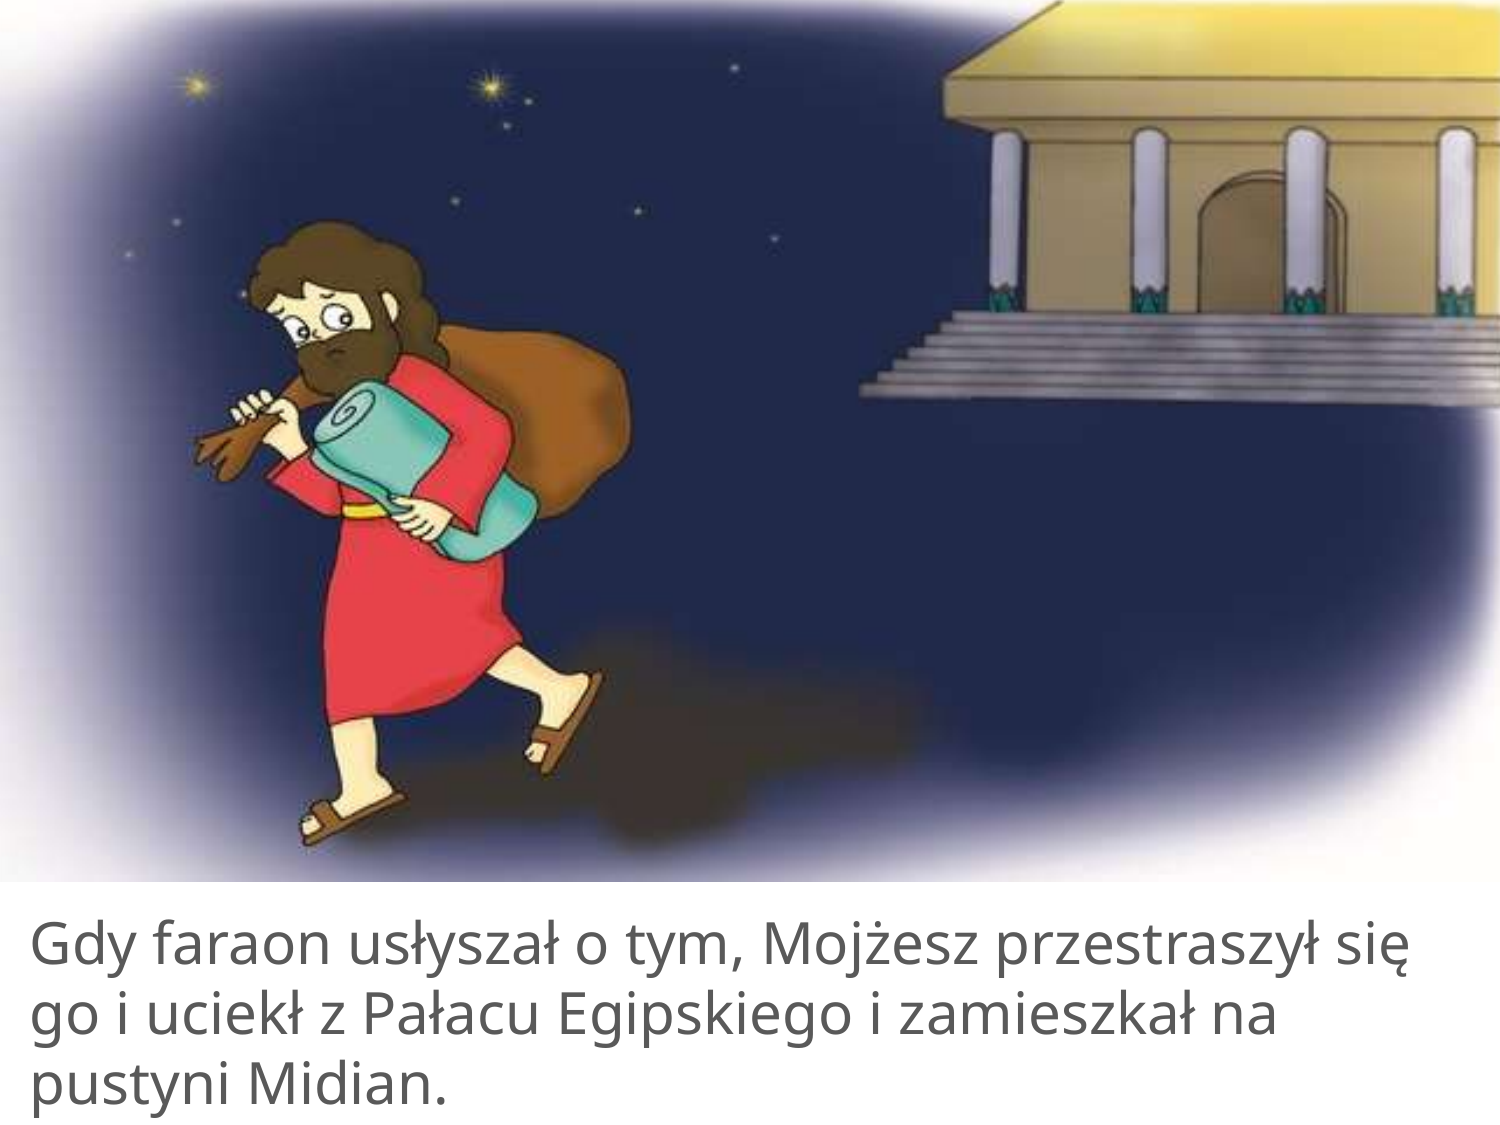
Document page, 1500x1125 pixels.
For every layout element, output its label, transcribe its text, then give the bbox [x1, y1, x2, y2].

picture [0, 0, 1500, 882]
text_box Gdy faraon usłyszał o tym, Mojżesz przestraszył się go i uciekł z Pałacu Egipskiego i zamieszkał na pustyni Midian. [14, 898, 1486, 1124]
